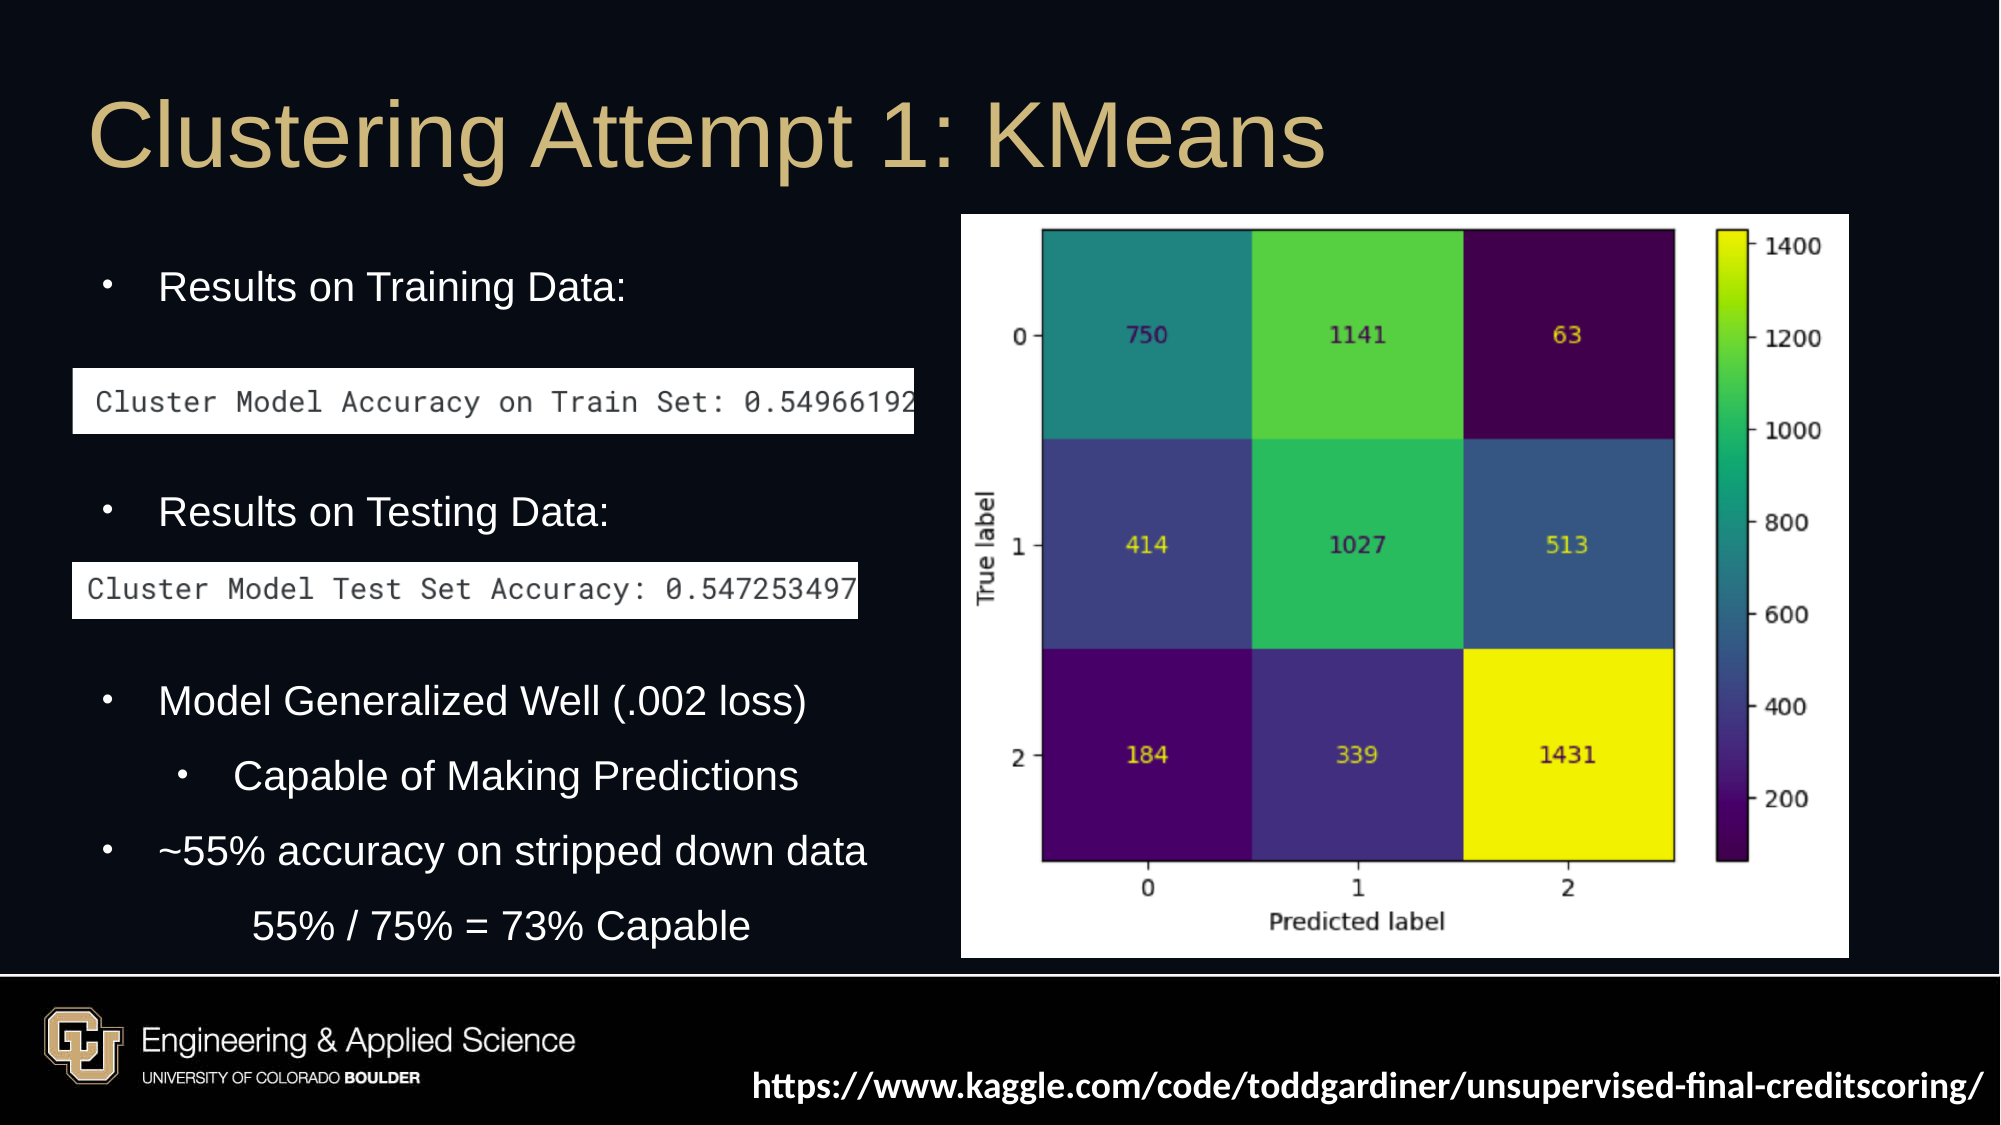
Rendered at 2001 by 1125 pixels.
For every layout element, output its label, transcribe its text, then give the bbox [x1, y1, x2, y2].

picture [72, 562, 858, 619]
text_box [0, 0, 2000, 974]
text_box Clustering Attempt 1: KMeans [72, 66, 1969, 194]
text_box Results on Training Data: Results on Testing Data: Model Generalized Well (.002 loss) Capable of Making Predictions ~55% accuracy on stripped down data 55% / 75% = 73% Capable [87, 226, 1831, 1106]
picture [72, 368, 914, 434]
picture [0, 0, 2001, 1125]
picture [961, 213, 1849, 958]
text_box https://www.kaggle.com/code/toddgardiner/unsupervised-final-creditscoring/ [737, 1054, 2000, 1114]
